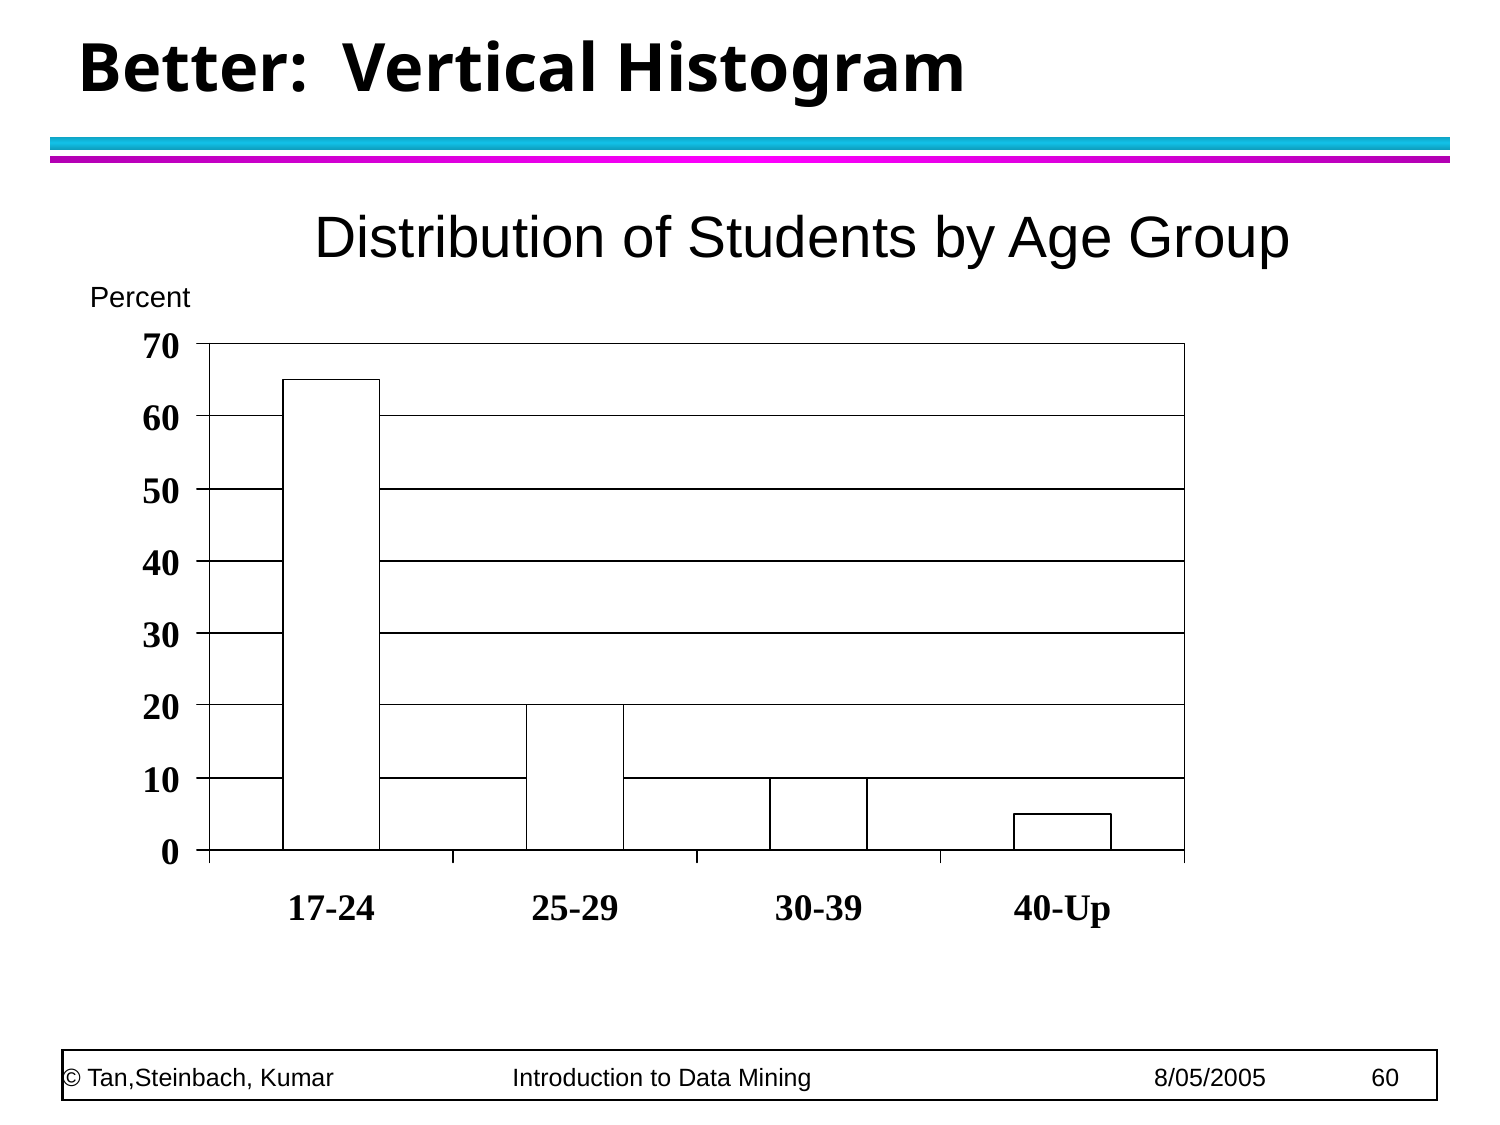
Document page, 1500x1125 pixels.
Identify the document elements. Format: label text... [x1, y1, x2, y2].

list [112, 287, 1388, 963]
text_box Percent [74, 274, 238, 322]
title Better: Vertical Histogram [61, 24, 1422, 113]
text_box Distribution of Students by Age Group [300, 199, 1325, 278]
